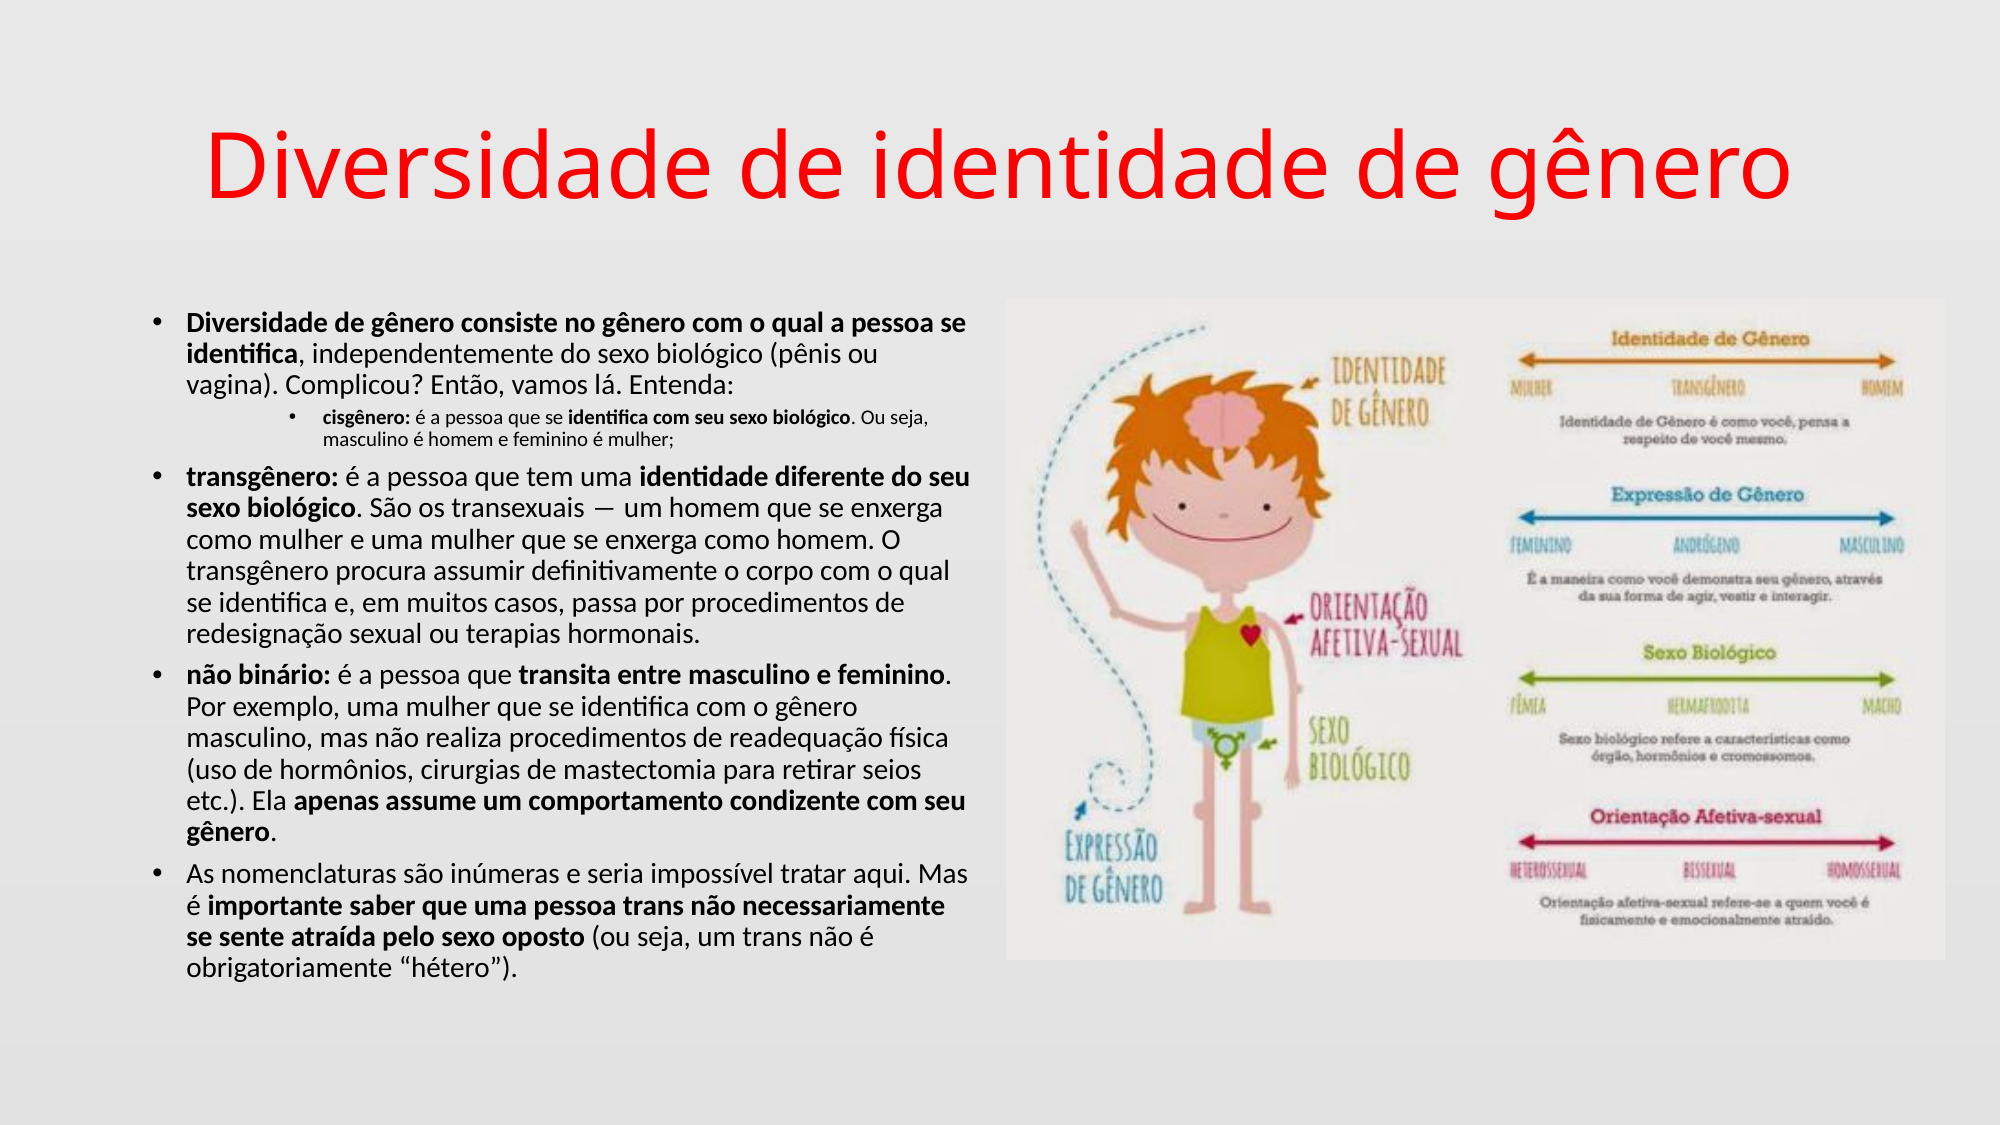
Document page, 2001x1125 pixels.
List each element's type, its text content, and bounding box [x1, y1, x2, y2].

list Diversidade de gênero consiste no gênero com o qual a pessoa se identifica, independentemente do sexo biológico (pênis ou vagina). Complicou? Então, vamos lá. Entenda: cisgênero: é a pessoa que se identifica com seu sexo biológico. Ou seja, masculino é homem e feminino é mulher; transgênero: é a pessoa que tem uma identidade diferente do seu sexo biológico. São os transexuais ― um homem que se enxerga como mulher e uma mulher que se enxerga como homem. O transgênero procura assumir definitivamente o corpo com o qual se identifica e, em muitos casos, passa por procedimentos de redesignação sexual ou terapias hormonais. não binário: é a pessoa que transita entre masculino e feminino. Por exemplo, uma mulher que se identifica com o gênero masculino, mas não realiza procedimentos de readequação física (uso de hormônios, cirurgias de mastectomia para retirar seios etc.). Ela apenas assume um comportamento condizente com seu gênero. As nomenclaturas são inúmeras e seria impossível tratar aqui. Mas é importante saber que uma pessoa trans não necessariamente se sente atraída pelo sexo oposto (ou seja, um trans não é obrigatoriamente “hétero”). [137, 299, 988, 1014]
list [1005, 299, 1945, 960]
title Diversidade de identidade de gênero [137, 59, 1863, 278]
